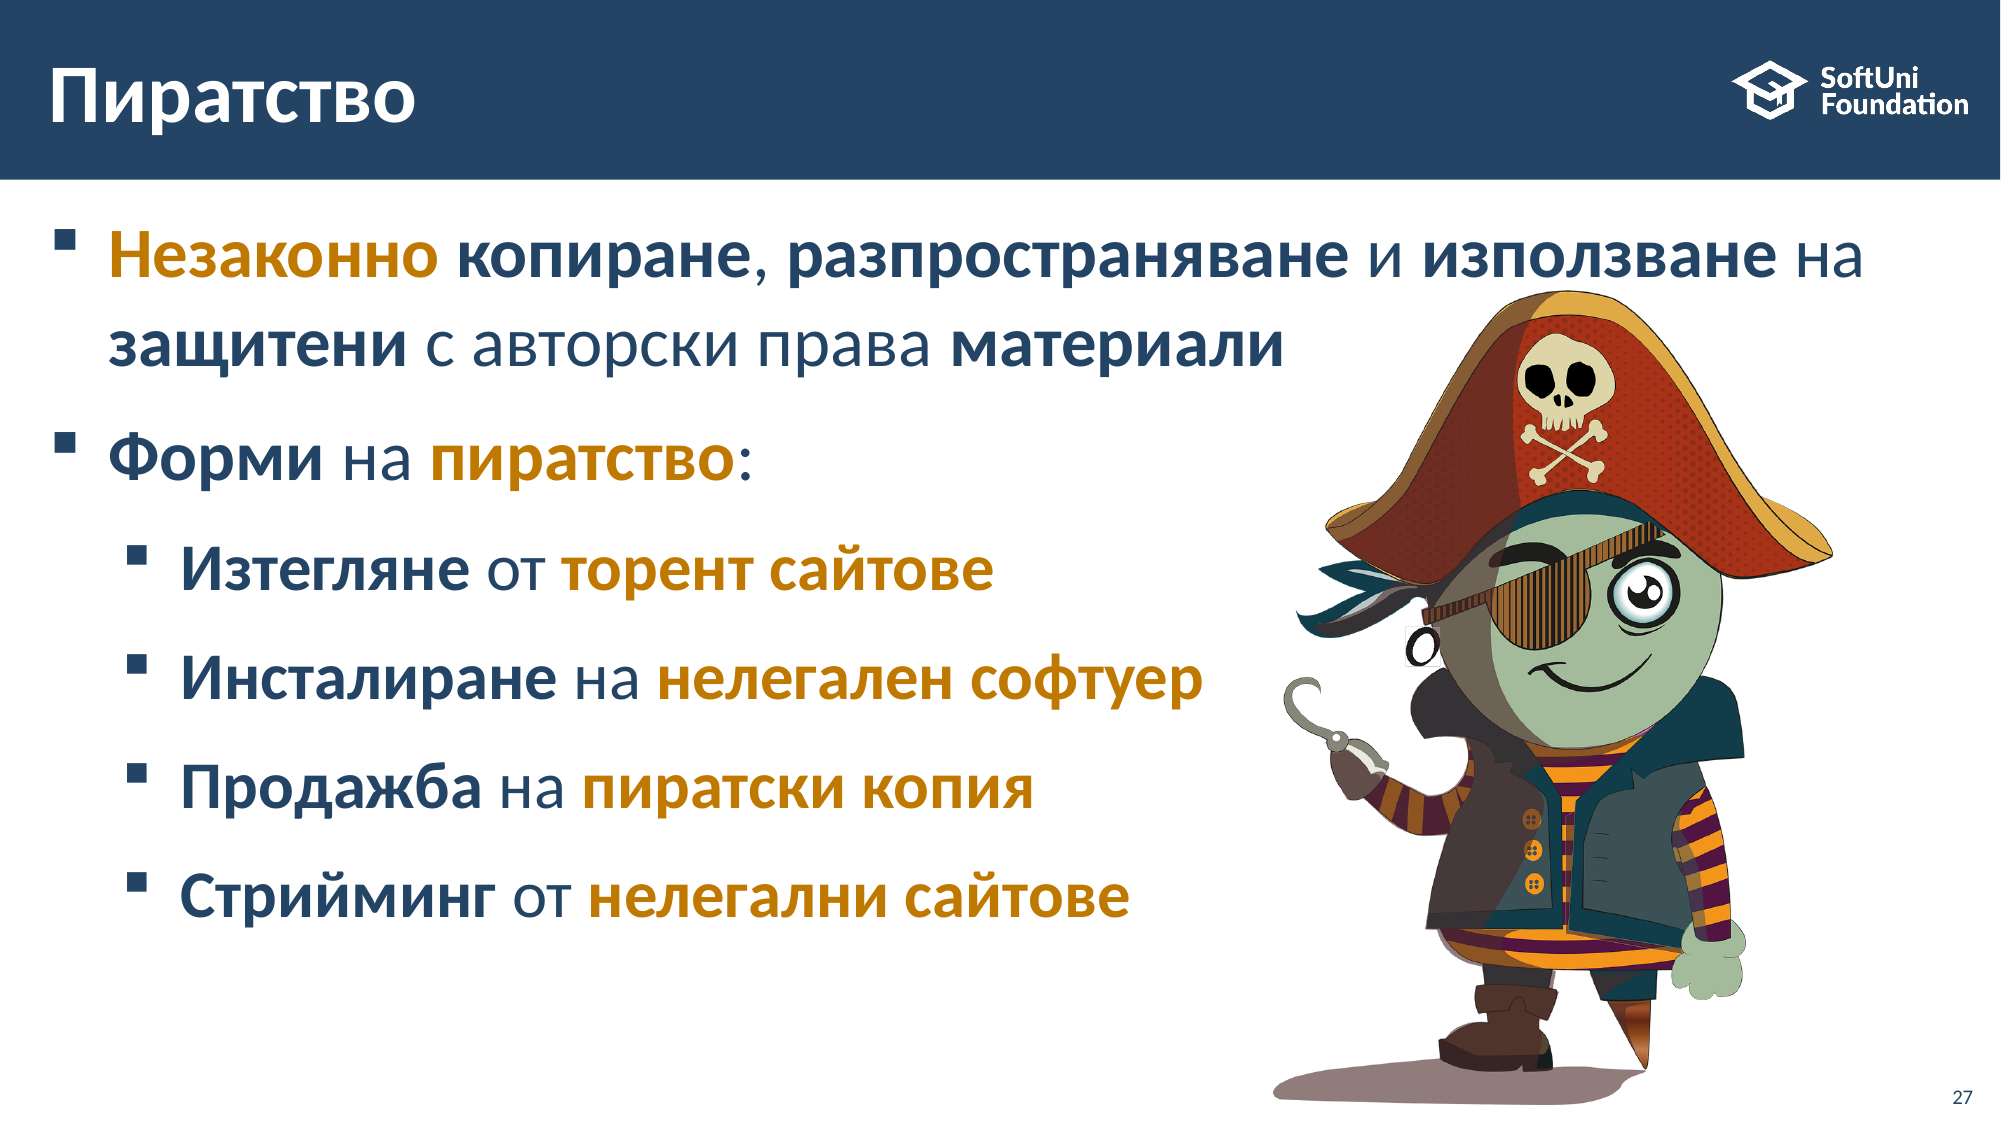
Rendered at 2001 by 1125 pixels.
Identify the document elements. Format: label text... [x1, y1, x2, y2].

slide_number 27 [1927, 1067, 1989, 1117]
picture [1272, 290, 1833, 1106]
title Пиратство [31, 16, 1716, 162]
list Незаконно копиране, разпространяване и използване на защитени с авторски права материали Форми на пиратство: Изтегляне от торент сайтове Инсталиране на нелегален софтуер Продажба на пиратски копия Стрийминг от нелегални сайтове [31, 196, 1970, 1104]
picture [1731, 60, 1968, 120]
